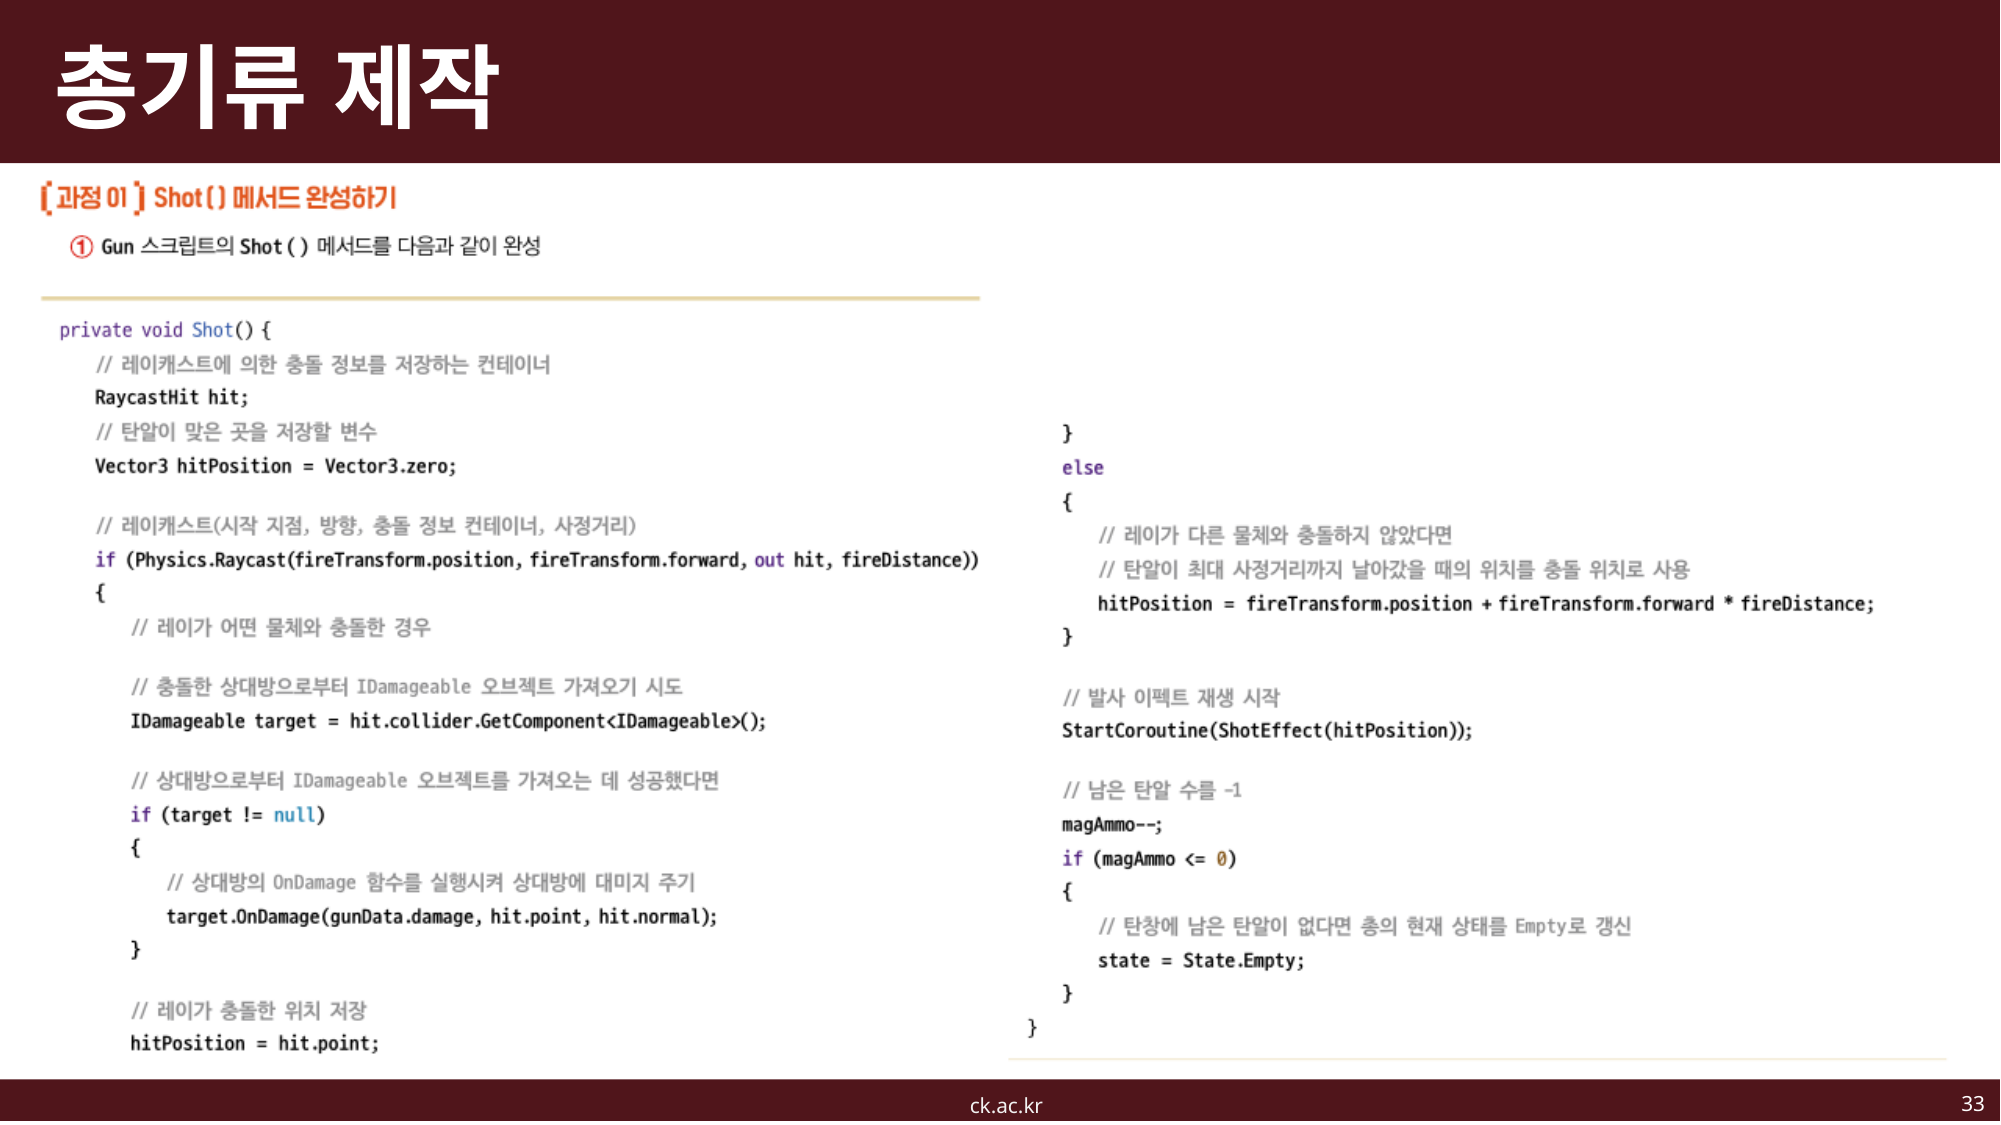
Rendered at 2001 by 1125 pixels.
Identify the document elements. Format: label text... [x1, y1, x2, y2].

slide_number 33 [1911, 1083, 2000, 1125]
footer ck.ac.kr [949, 1084, 1064, 1125]
picture [24, 173, 1000, 1060]
title 총기류 제작 [39, 34, 1289, 149]
picture [1004, 403, 1956, 1071]
